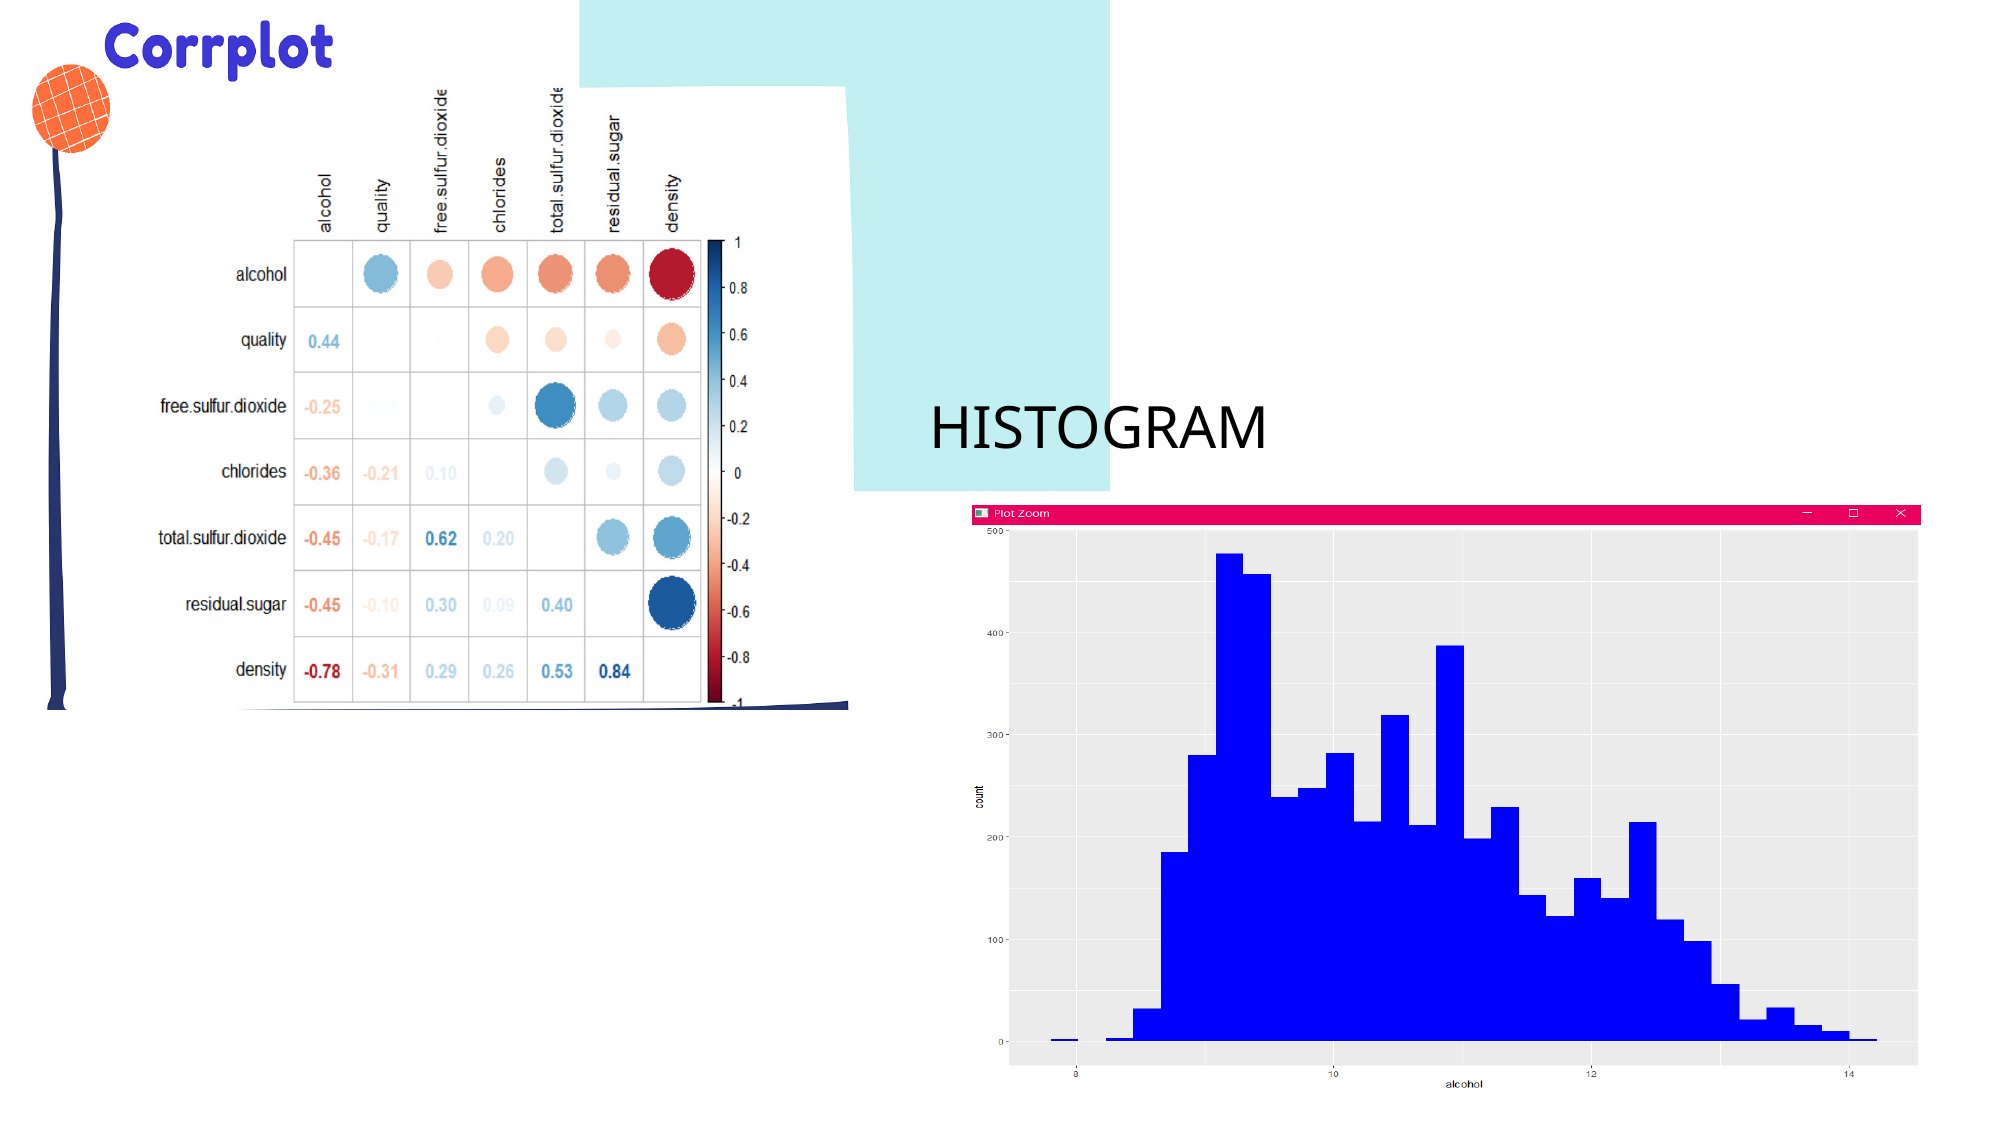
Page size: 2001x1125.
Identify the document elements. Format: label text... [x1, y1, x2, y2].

picture [0, 0, 1921, 1093]
text_box HISTOGRAM [1110, 383, 1345, 468]
